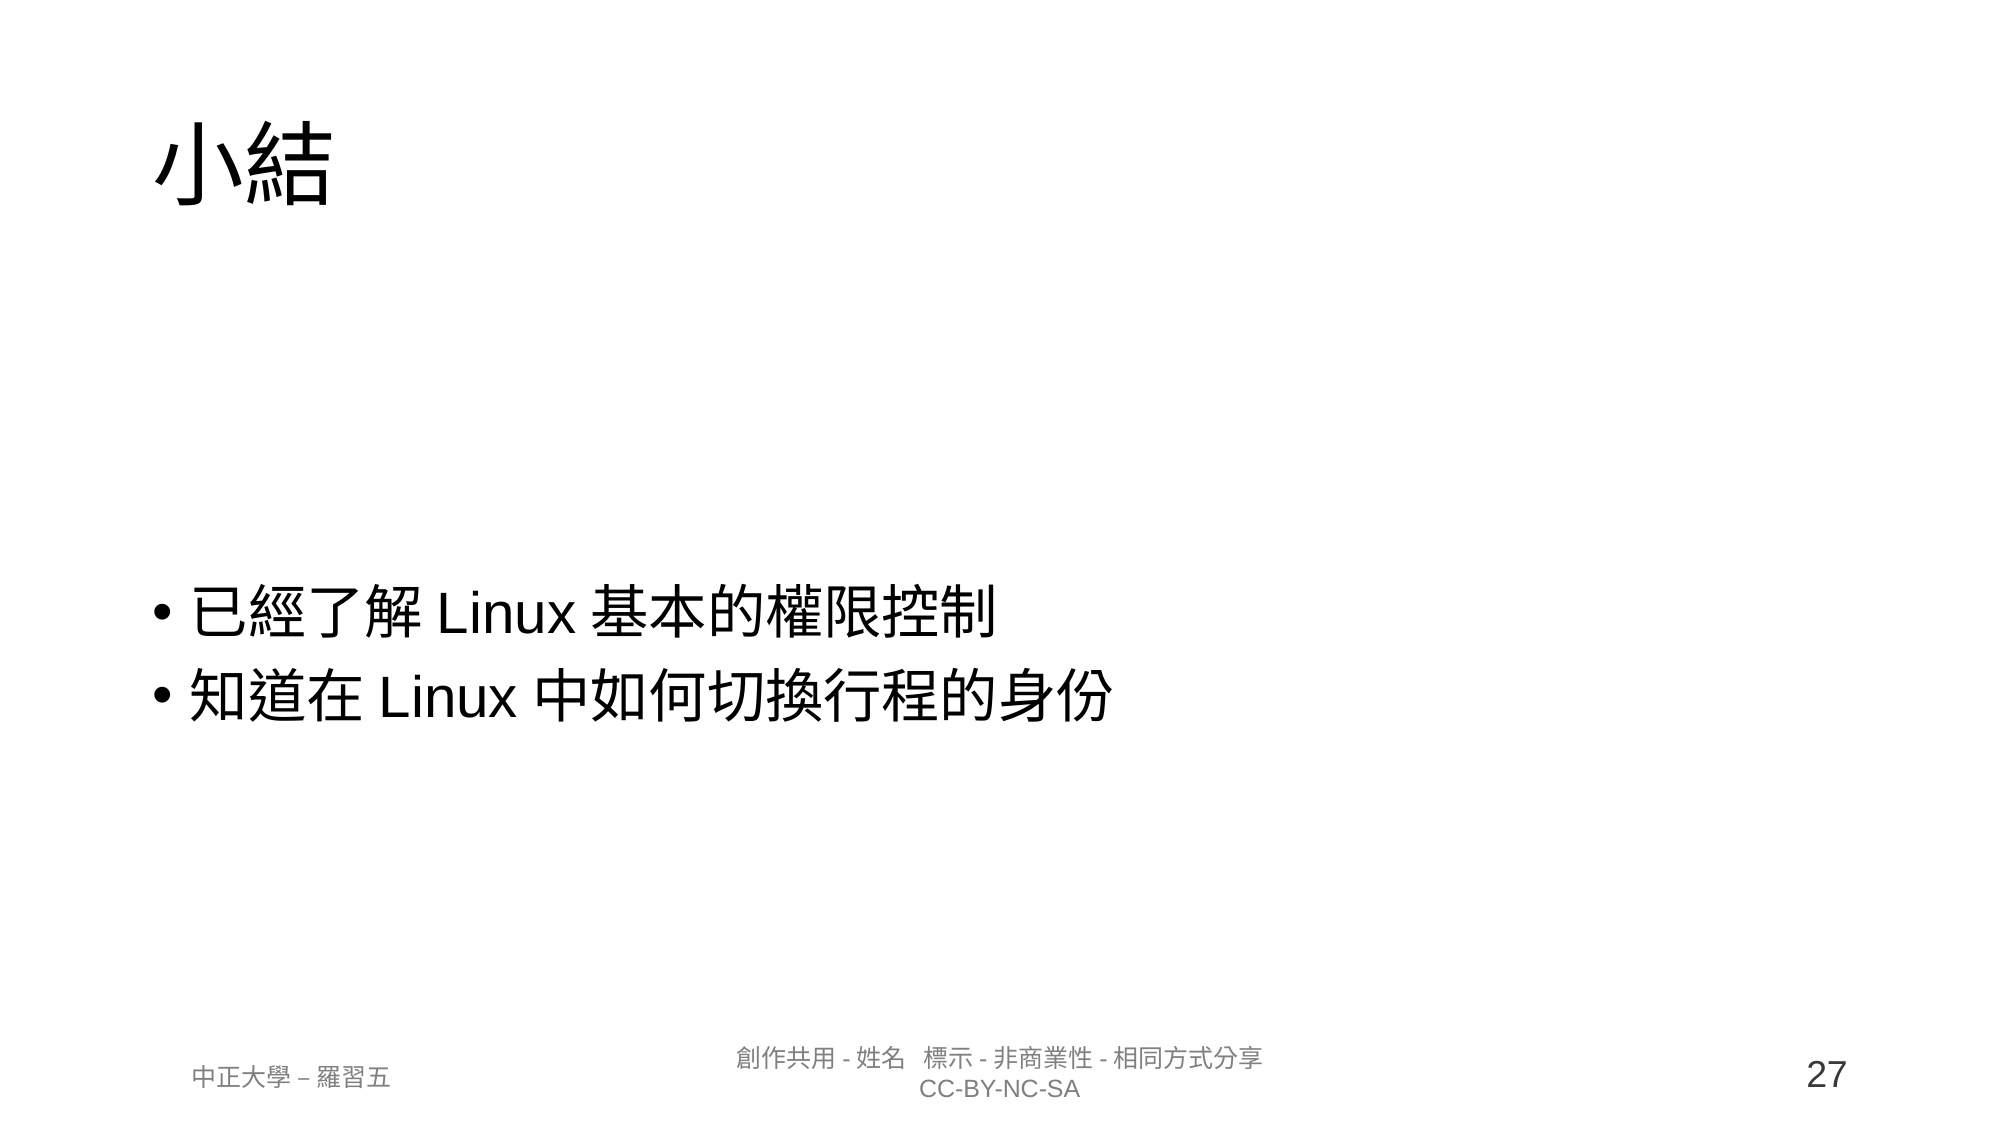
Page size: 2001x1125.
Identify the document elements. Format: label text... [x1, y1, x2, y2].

text_box 已經了解Linux基本的權限控制 知道在Linux中如何切換行程的身份 [137, 299, 1863, 1014]
text_box 小結 [137, 59, 1863, 278]
